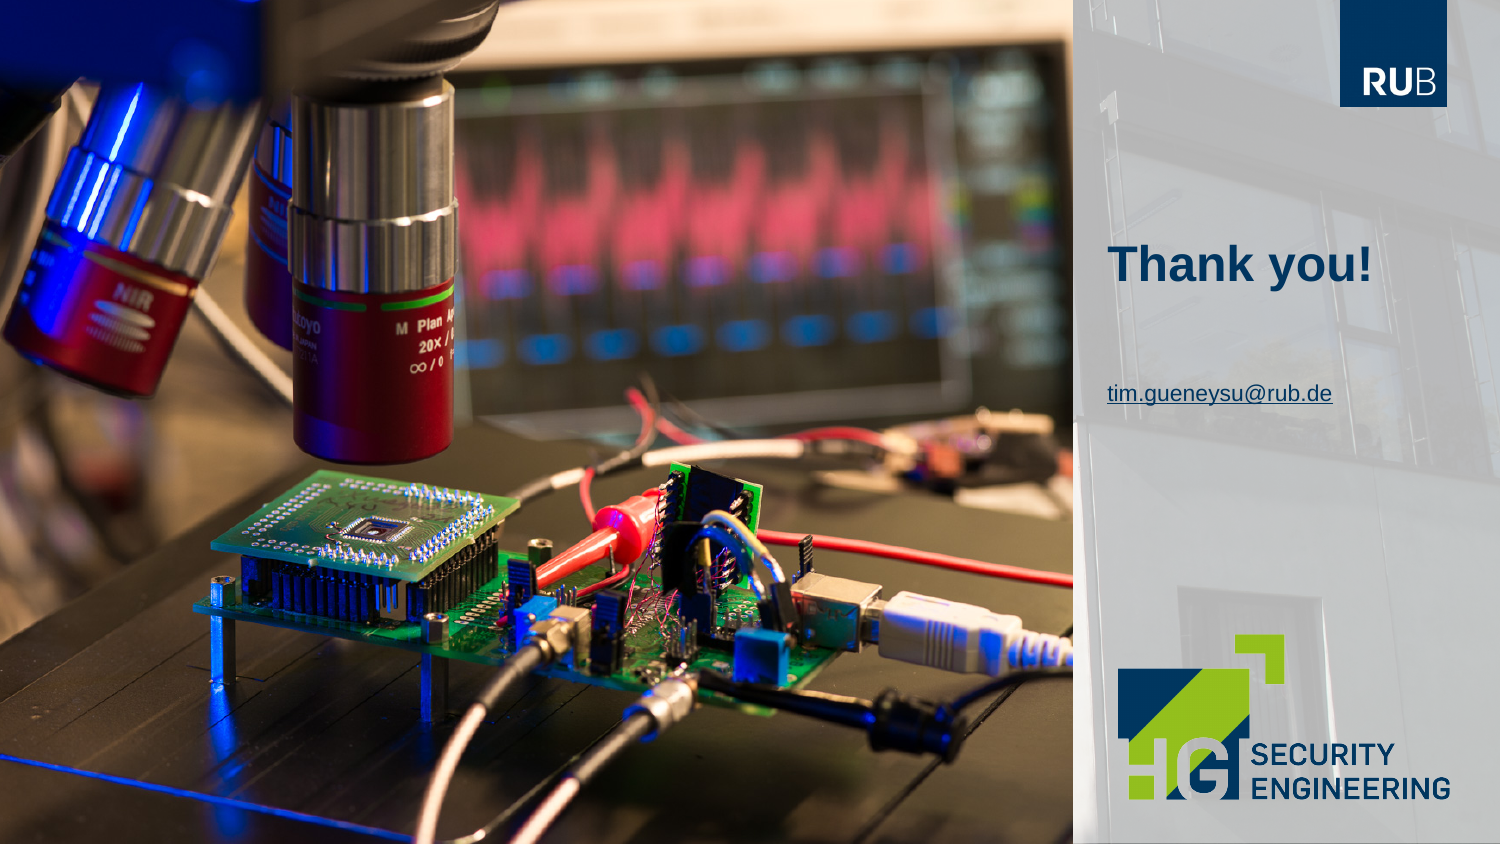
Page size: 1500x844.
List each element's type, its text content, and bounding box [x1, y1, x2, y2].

picture [1118, 634, 1450, 800]
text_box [1073, 0, 1500, 844]
picture [0, 0, 1073, 844]
list Thank you! tim.gueneysu@rub.de [1092, 246, 1460, 576]
picture [1340, 0, 1447, 107]
